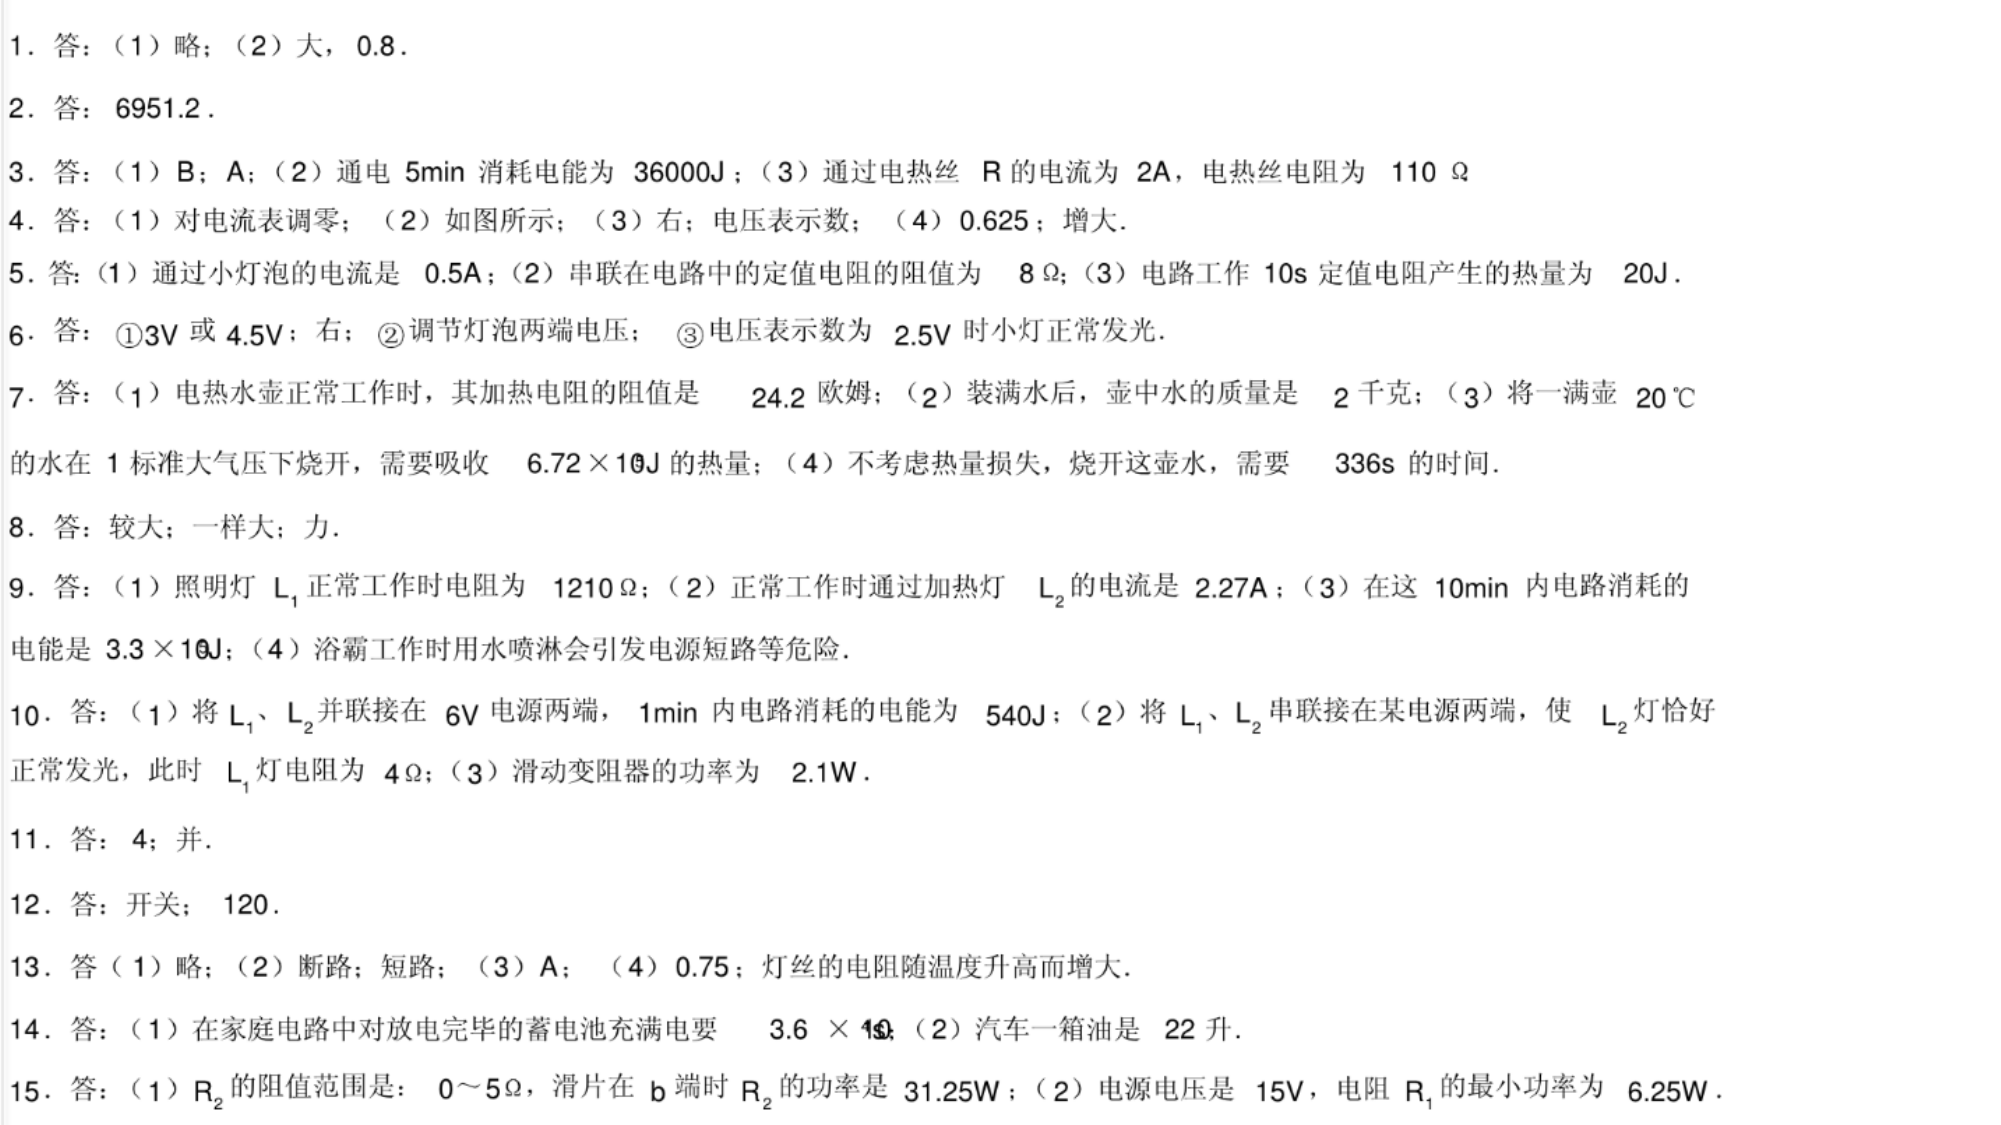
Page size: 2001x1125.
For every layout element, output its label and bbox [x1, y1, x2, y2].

picture [0, 0, 1748, 1125]
